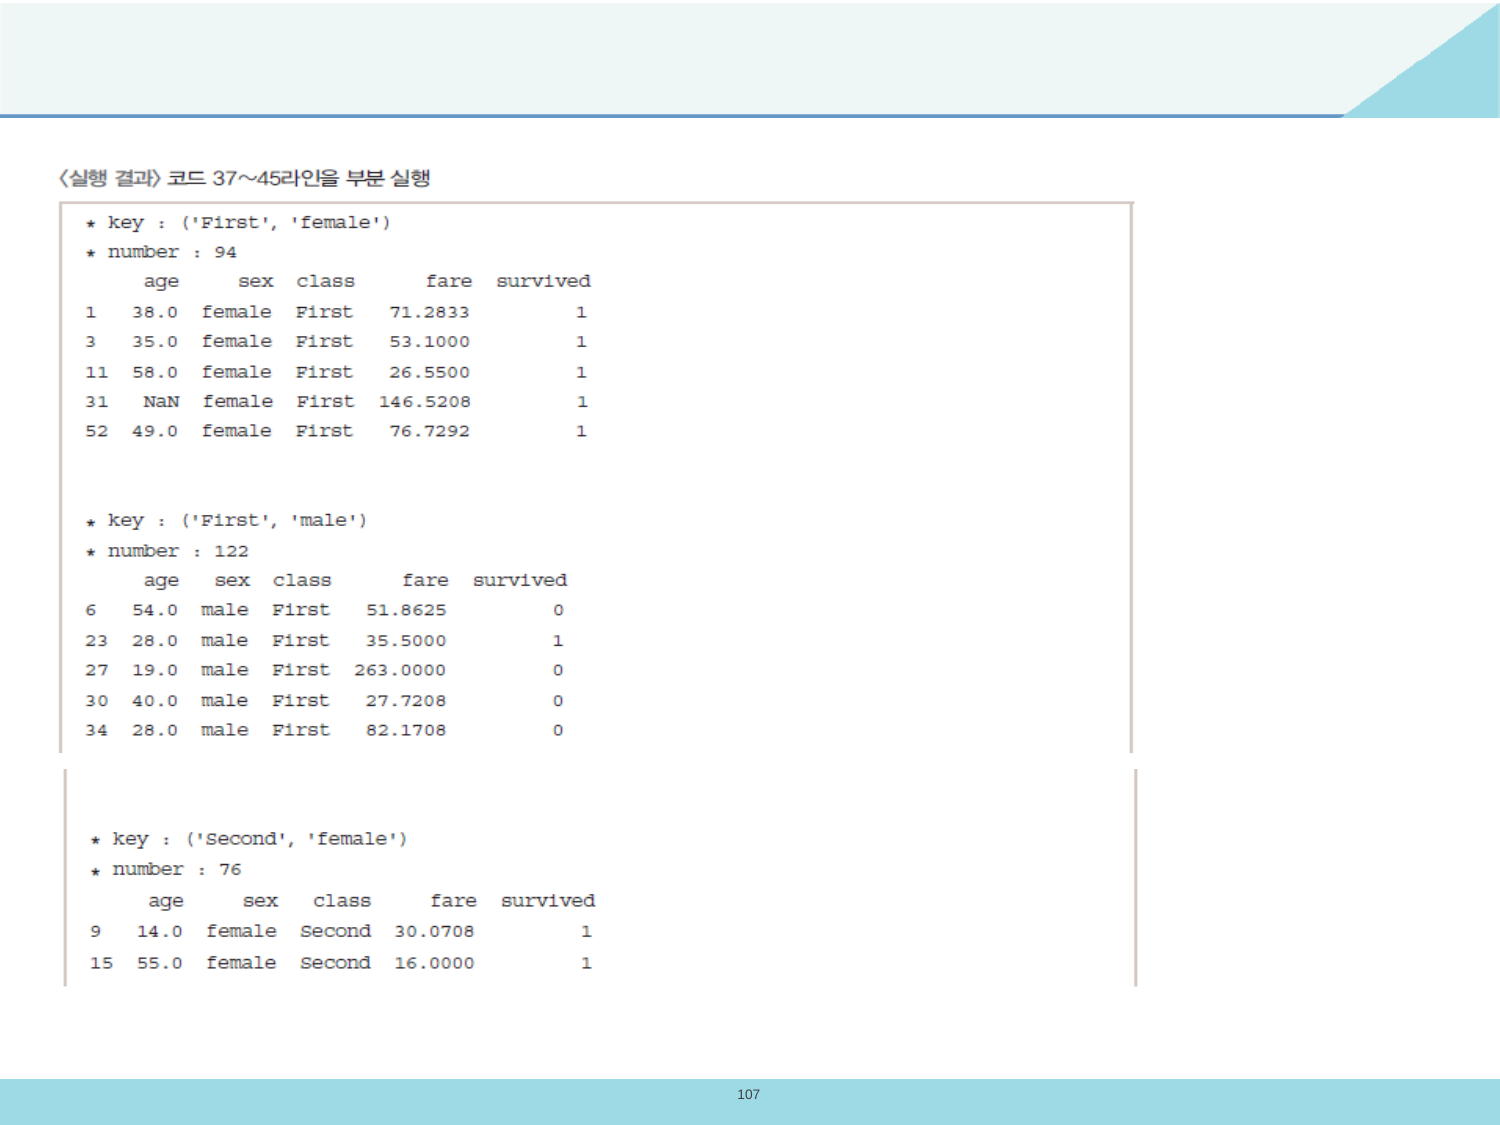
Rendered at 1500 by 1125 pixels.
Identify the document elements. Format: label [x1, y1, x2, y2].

picture [0, 1079, 1500, 1125]
picture [0, 3, 1500, 118]
text_box [52, 148, 1152, 988]
